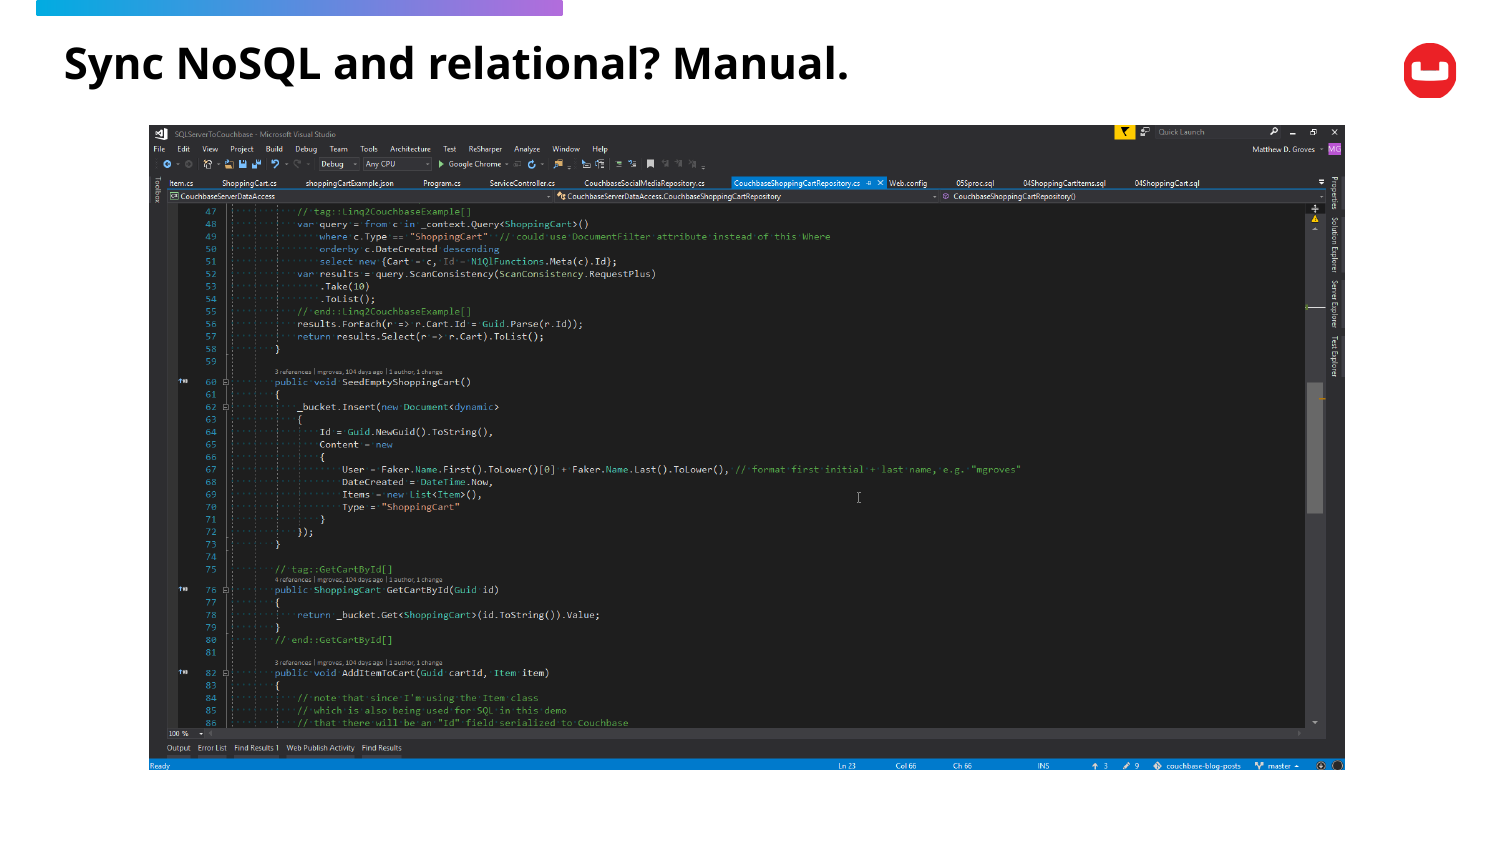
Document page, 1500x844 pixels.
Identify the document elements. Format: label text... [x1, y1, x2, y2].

picture [149, 125, 1345, 770]
title Sync NoSQL and relational? Manual. [49, 31, 1393, 100]
